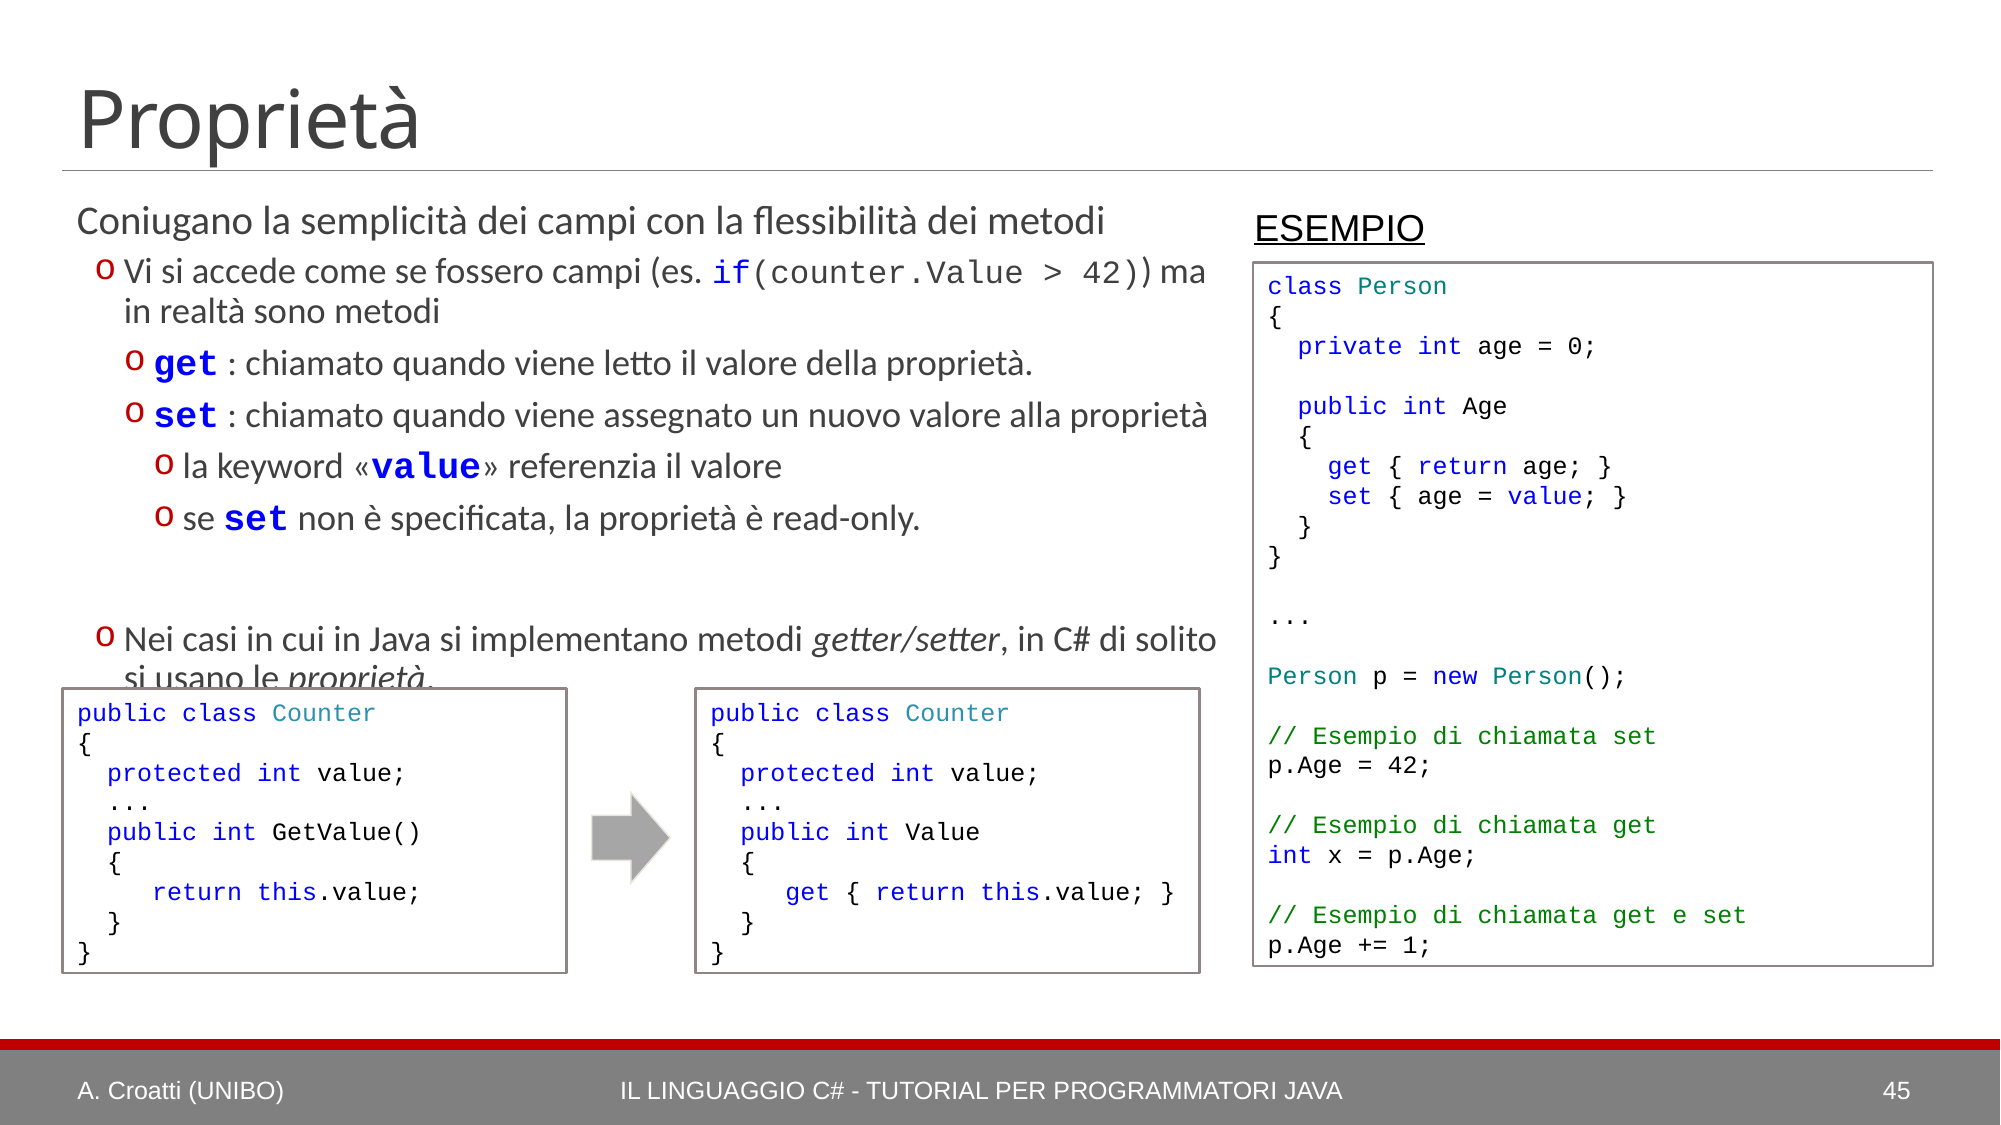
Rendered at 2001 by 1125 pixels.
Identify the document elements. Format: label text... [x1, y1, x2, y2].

slide_number A. Croatti (UNIBO) [62, 1059, 339, 1120]
text_box [591, 792, 671, 883]
list Coniugano la semplicità dei campi con la flessibilità dei metodi Vi si accede come se fossero campi (es. if(counter.Value > 42)) ma in realtà sono metodi get : chiamato quando viene letto il valore della proprietà. set : chiamato quando viene assegnato un nuovo valore alla proprietà la keyword «value» referenzia il valore se set non è specificata, la proprietà è read-only. Nei casi in cui in Java si implementano metodi getter/setter, in C# di solito si usano le proprietà. [62, 192, 1228, 712]
text_box public class Counter { protected int value; ... public int GetValue() { return this.value; } } [61, 687, 568, 974]
text_box public class Counter { protected int value; ... public int Value { get { return this.value; } } } [694, 687, 1201, 974]
slide_number 45 [1624, 1059, 1933, 1120]
text_box class Person { private int age = 0; public int Age { get { return age; } set { age = value; } } } ... Person p = new Person(); // Esempio di chiamata set p.Age = 42; // Esempio di chiamata get int x = p.Age; // Esempio di chiamata get e set p.Age += 1; [1252, 261, 1934, 967]
text_box ESEMPIO [1239, 196, 1441, 256]
title Proprietà [62, 75, 1934, 173]
footer Il Linguaggio C# - Tutorial per Programmatori Java [339, 1059, 1624, 1120]
